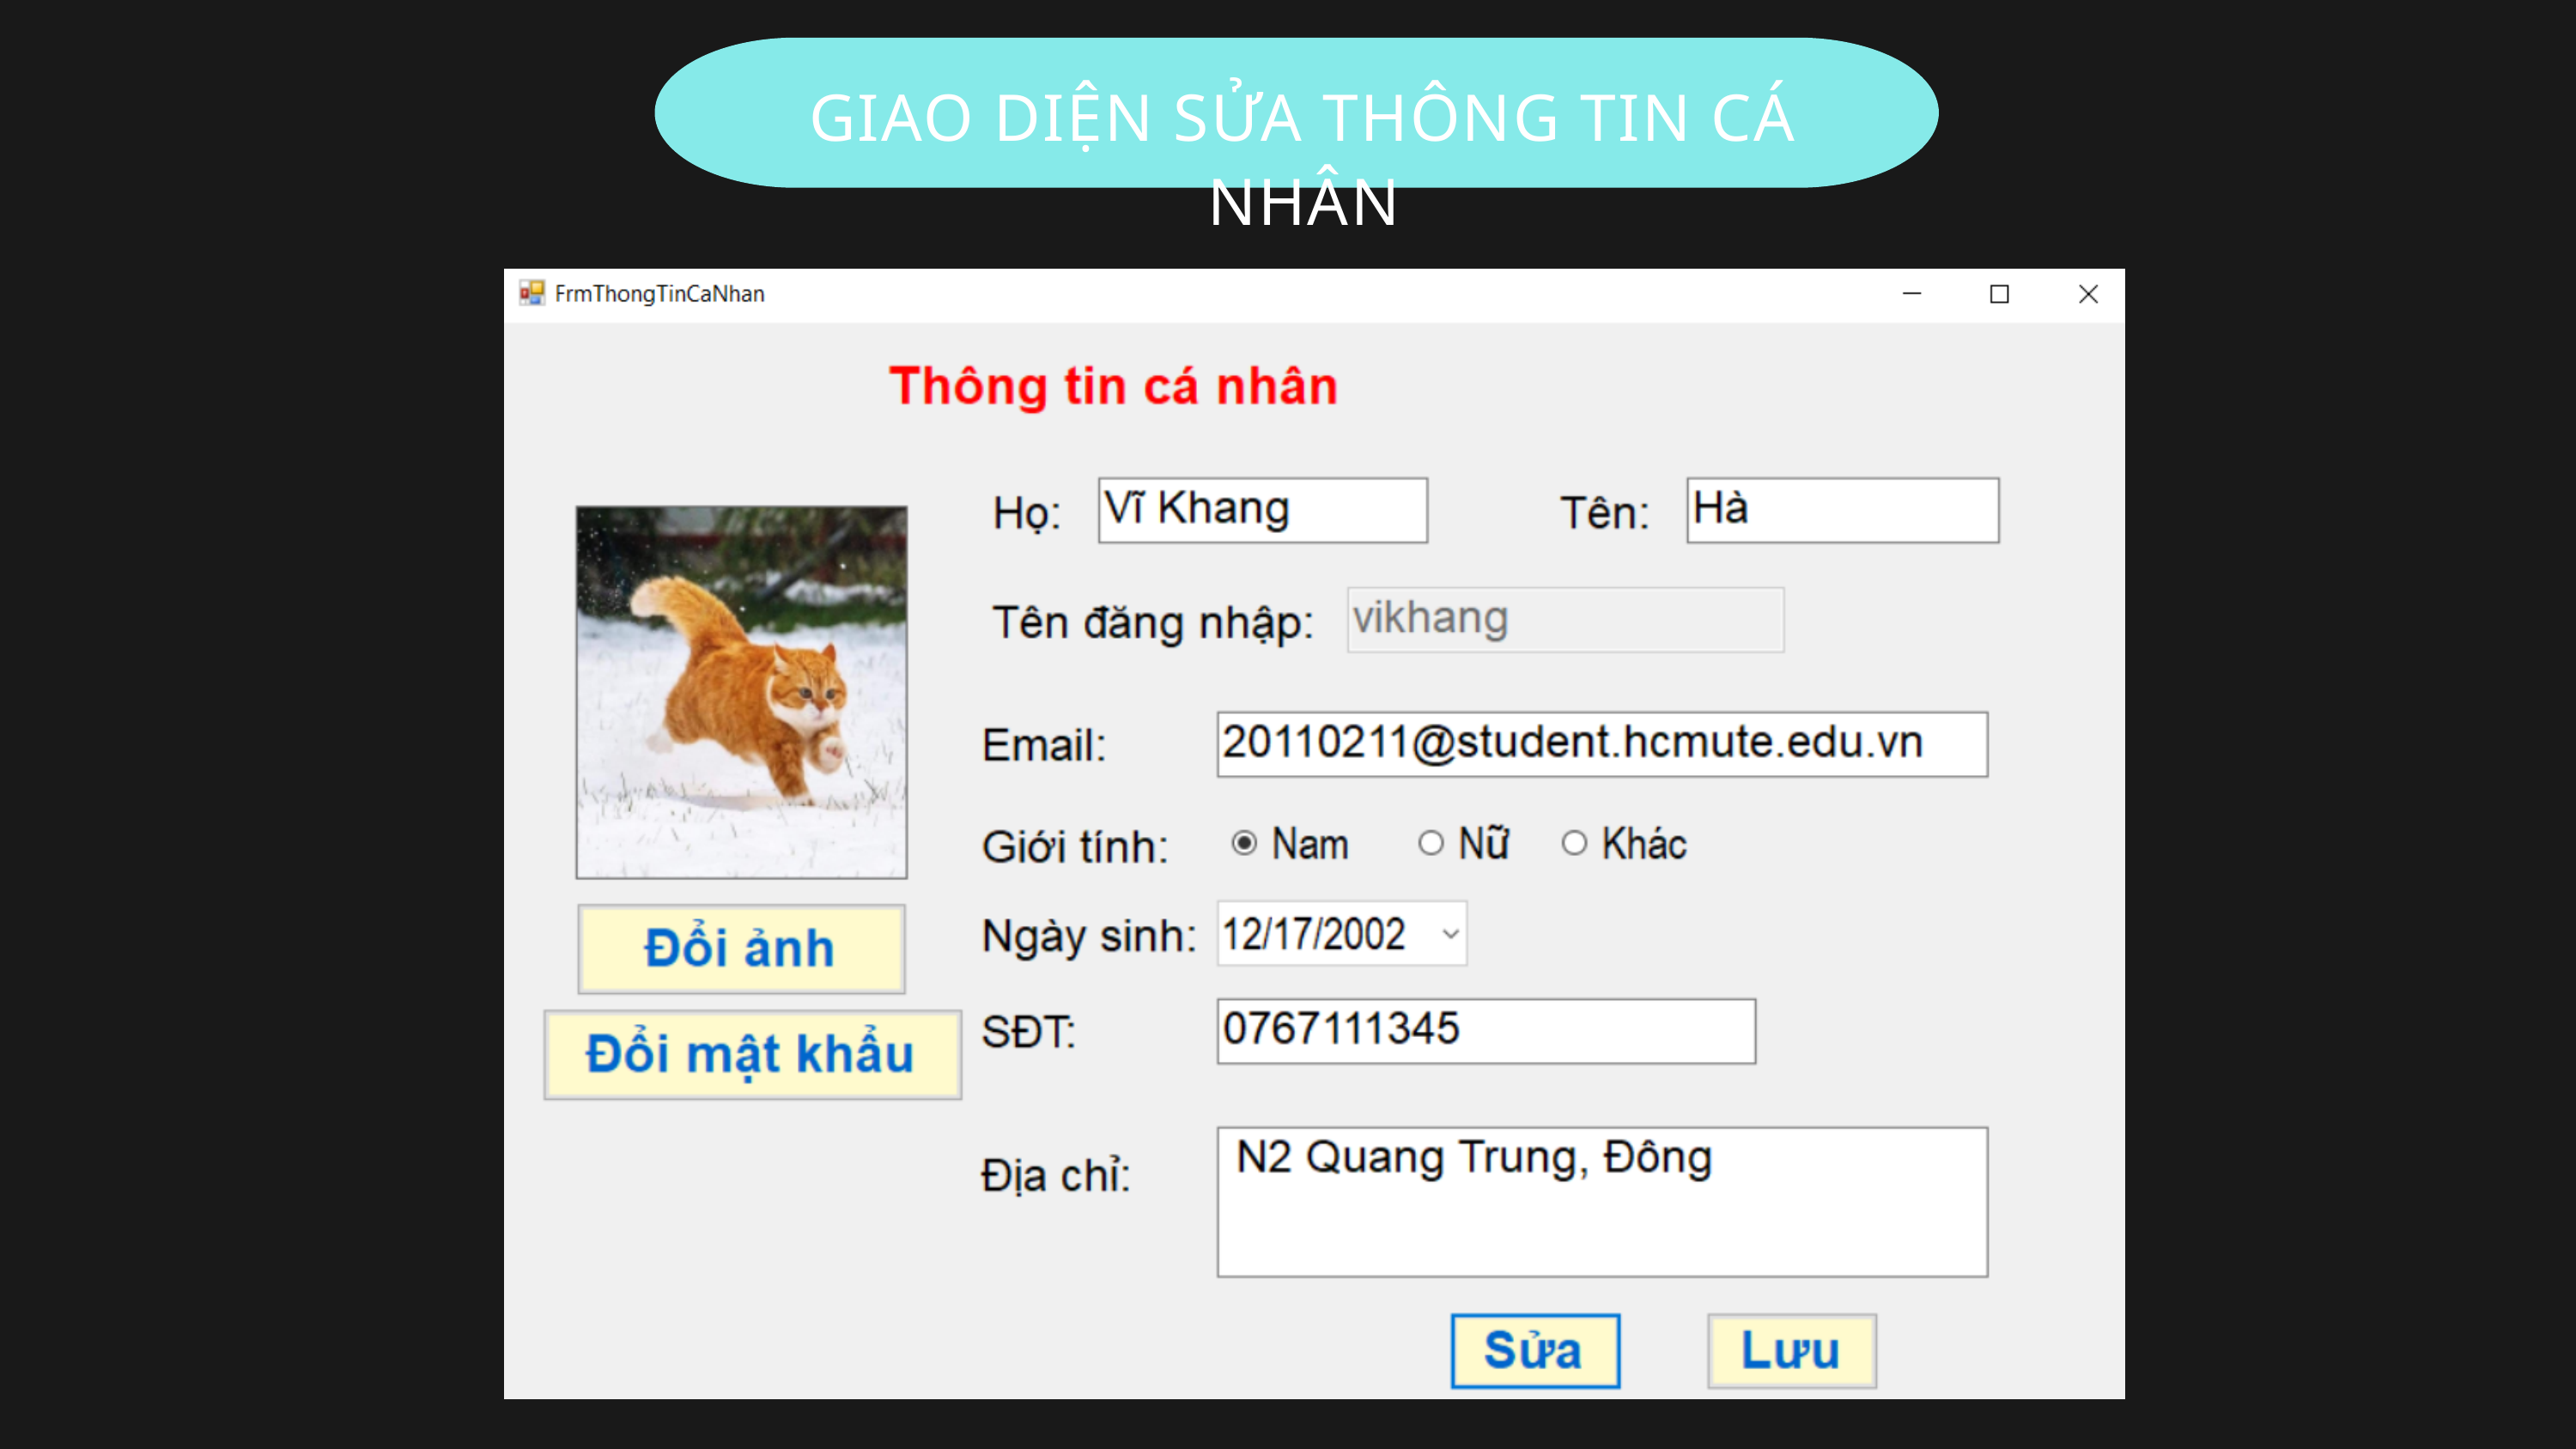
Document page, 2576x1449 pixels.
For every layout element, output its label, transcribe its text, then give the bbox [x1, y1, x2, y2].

text_box GIAO DIỆN SỬA THÔNG TIN CÁ NHÂN [708, 195, 1900, 239]
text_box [654, 37, 1939, 188]
picture [504, 268, 2126, 1399]
